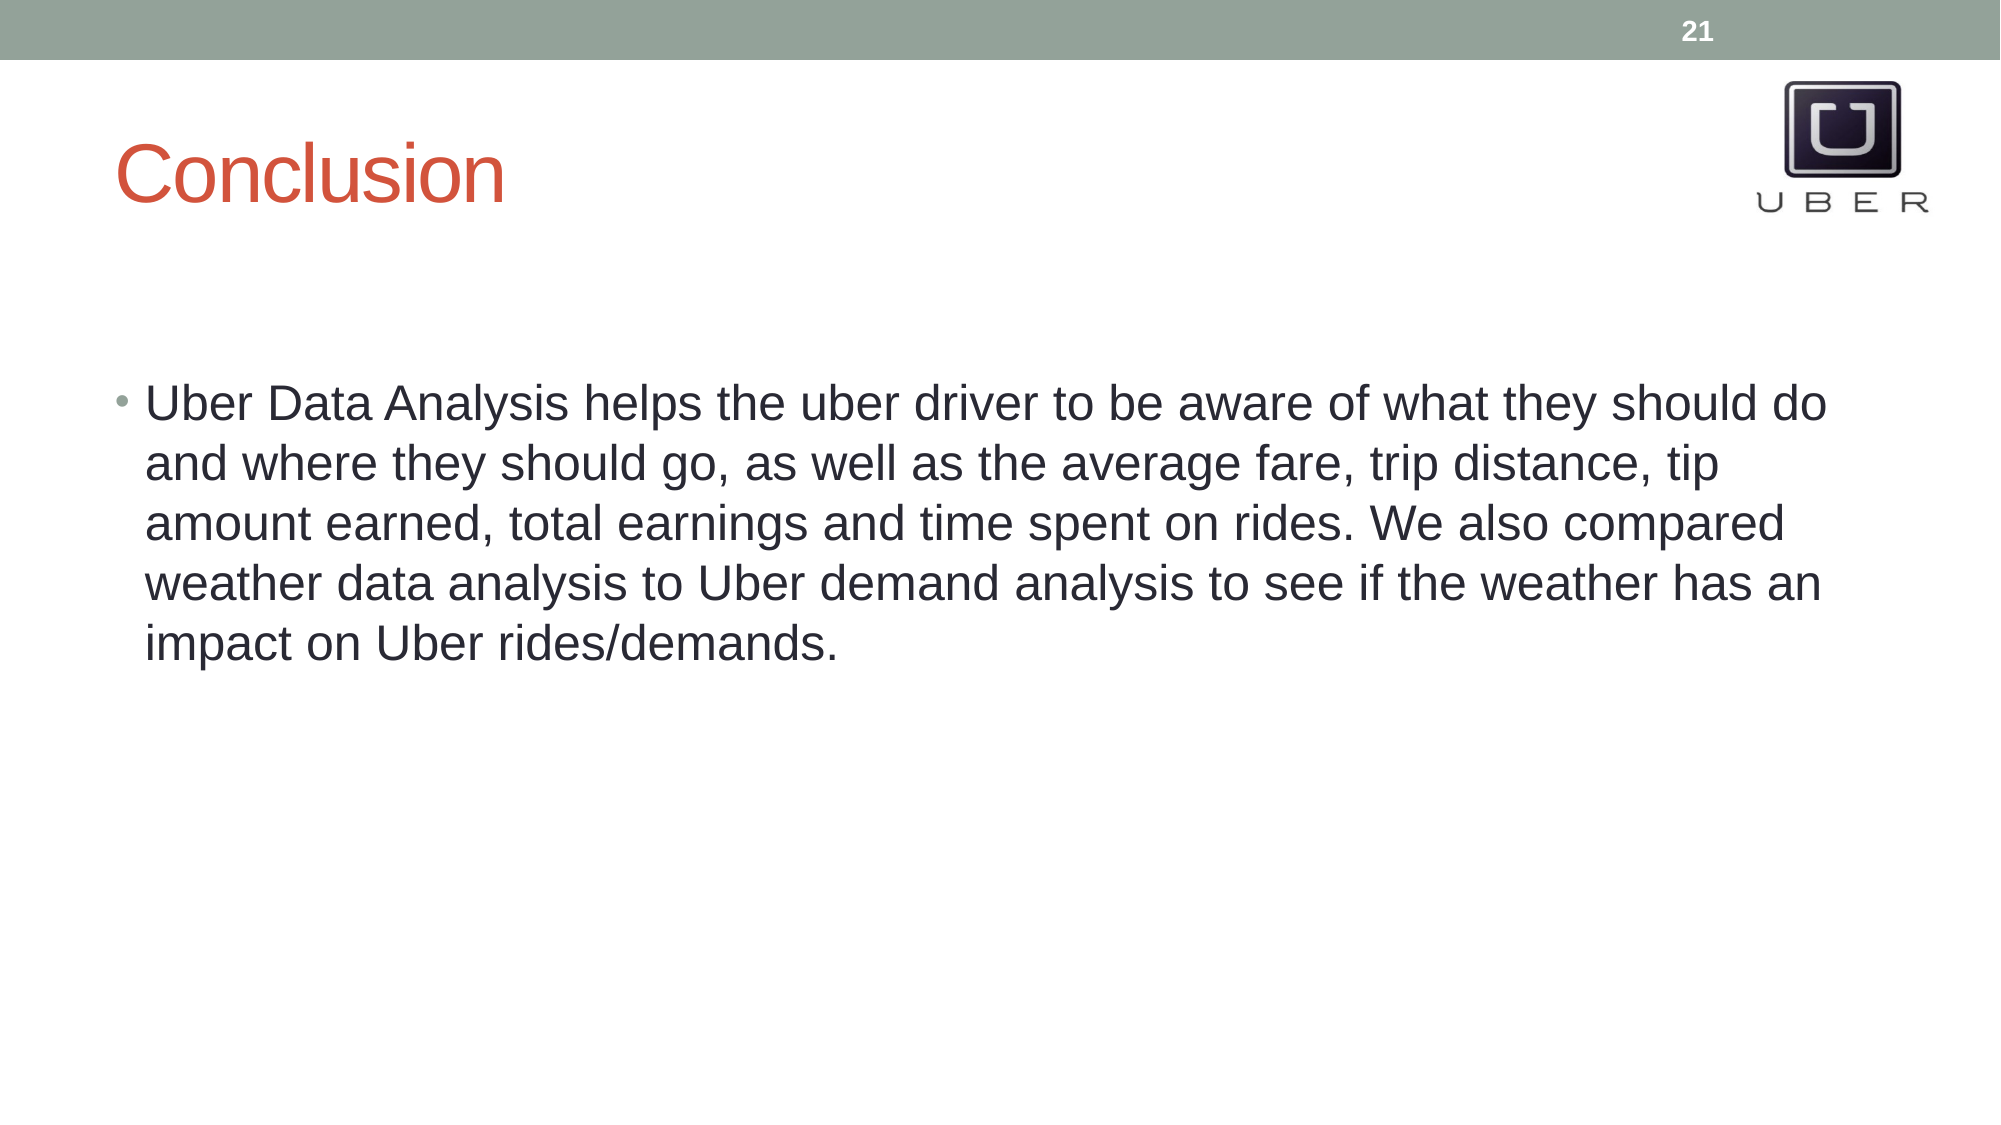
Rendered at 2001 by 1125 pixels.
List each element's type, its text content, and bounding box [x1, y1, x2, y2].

title Conclusion [99, 87, 1900, 250]
list Uber Data Analysis helps the uber driver to be aware of what they should do and where they should go, as well as the average fare, trip distance, tip amount earned, total earnings and time spent on rides. We also compared weather data analysis to Uber demand analysis to see if the weather has an impact on Uber rides/demands. [99, 363, 1900, 1063]
slide_number 21 [1666, 3, 1900, 57]
picture [1749, 81, 1935, 225]
